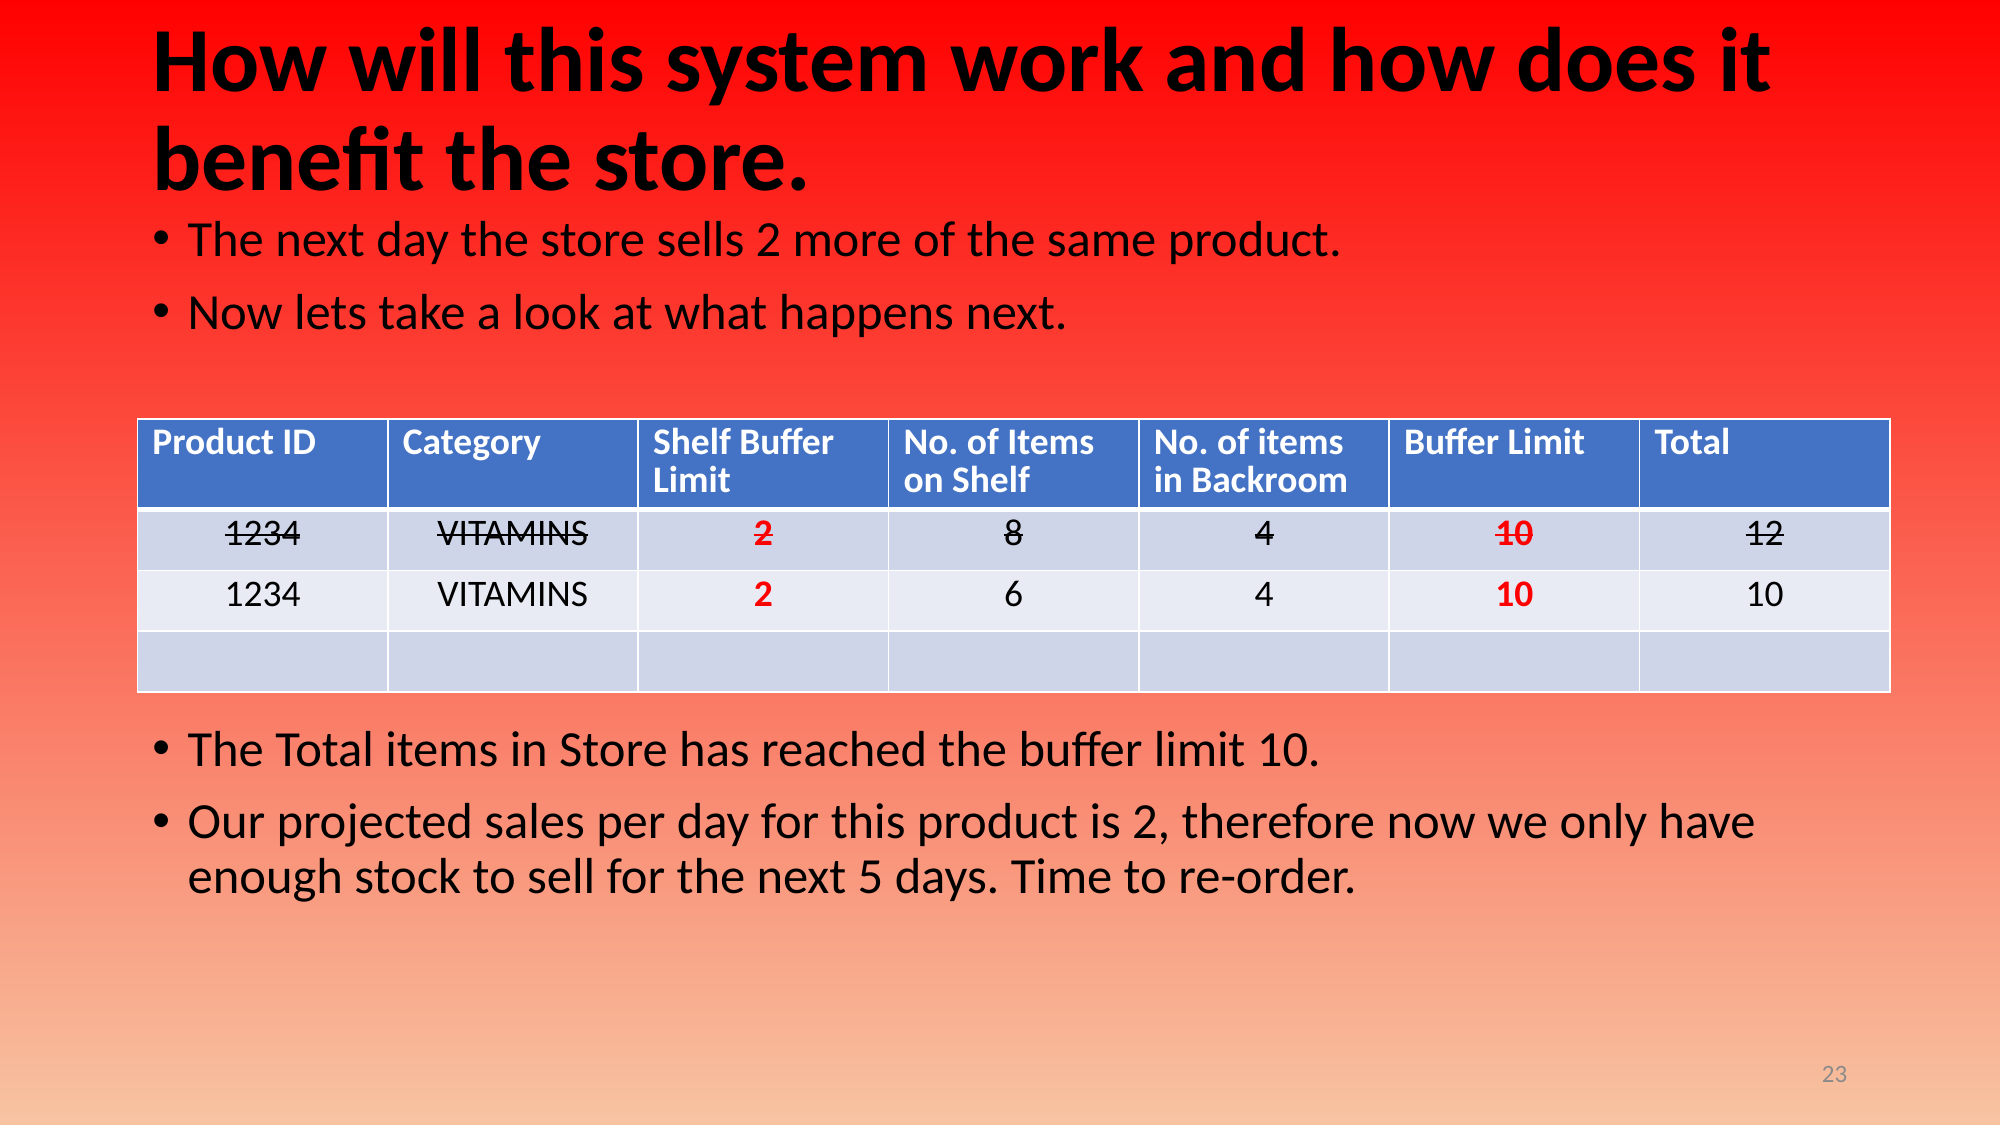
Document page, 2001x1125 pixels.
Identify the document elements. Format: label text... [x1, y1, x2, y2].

table_cell 1234 [138, 571, 387, 630]
table_header Total [1640, 420, 1889, 507]
table_cell [138, 632, 387, 691]
table_cell 10 [1640, 571, 1889, 630]
table_header No. of Items on Shelf [889, 420, 1138, 507]
table_header No. of items in Backroom [1140, 420, 1388, 507]
table_cell 12 [1640, 512, 1889, 570]
table_header Shelf Buffer Limit [639, 420, 888, 507]
table_cell [889, 632, 1138, 691]
table_cell 8 [1891, 554, 2000, 558]
table_cell 4 [1140, 571, 1388, 630]
table_cell [1640, 632, 1889, 691]
table_cell 4 [1140, 512, 1388, 570]
table_cell VITAMINS [389, 512, 637, 570]
table_cell [389, 632, 637, 691]
table_header Product ID [138, 420, 387, 507]
table_cell 6 [889, 571, 1138, 630]
list The next day the store sells 2 more of the same product. Now lets take a look at what happens next. The Total items in Store has reached the buffer limit 10. Our projected sales per day for this product is 2, therefore now we only have enough stock to sell for the next 5 days. Time to re-order. [137, 205, 1863, 418]
table_header Category [389, 420, 637, 507]
table_cell [1140, 632, 1388, 691]
table_cell [1390, 632, 1639, 691]
table_cell 8 [889, 512, 1138, 570]
table_cell 10 [1390, 571, 1639, 630]
table_cell VITAMINS [389, 571, 637, 630]
table_cell 10 [1390, 512, 1639, 570]
table_cell 2 [639, 512, 888, 570]
table_cell 1234 [138, 512, 387, 570]
table_cell [639, 632, 888, 691]
table_cell 2 [639, 571, 888, 630]
list The next day the store sells 2 more of the same product. Now lets take a look at what happens next. The Total items in Store has reached the buffer limit 10. Our projected sales per day for this product is 2, therefore now we only have enough stock to sell for the next 5 days. Time to re-order. [137, 693, 1863, 920]
title How will this system work and how does it benefit the store. [137, 3, 1863, 205]
slide_number 23 [1412, 1042, 1863, 1103]
table_cell 8 [0, 554, 137, 558]
table_header Buffer Limit [1390, 420, 1639, 507]
